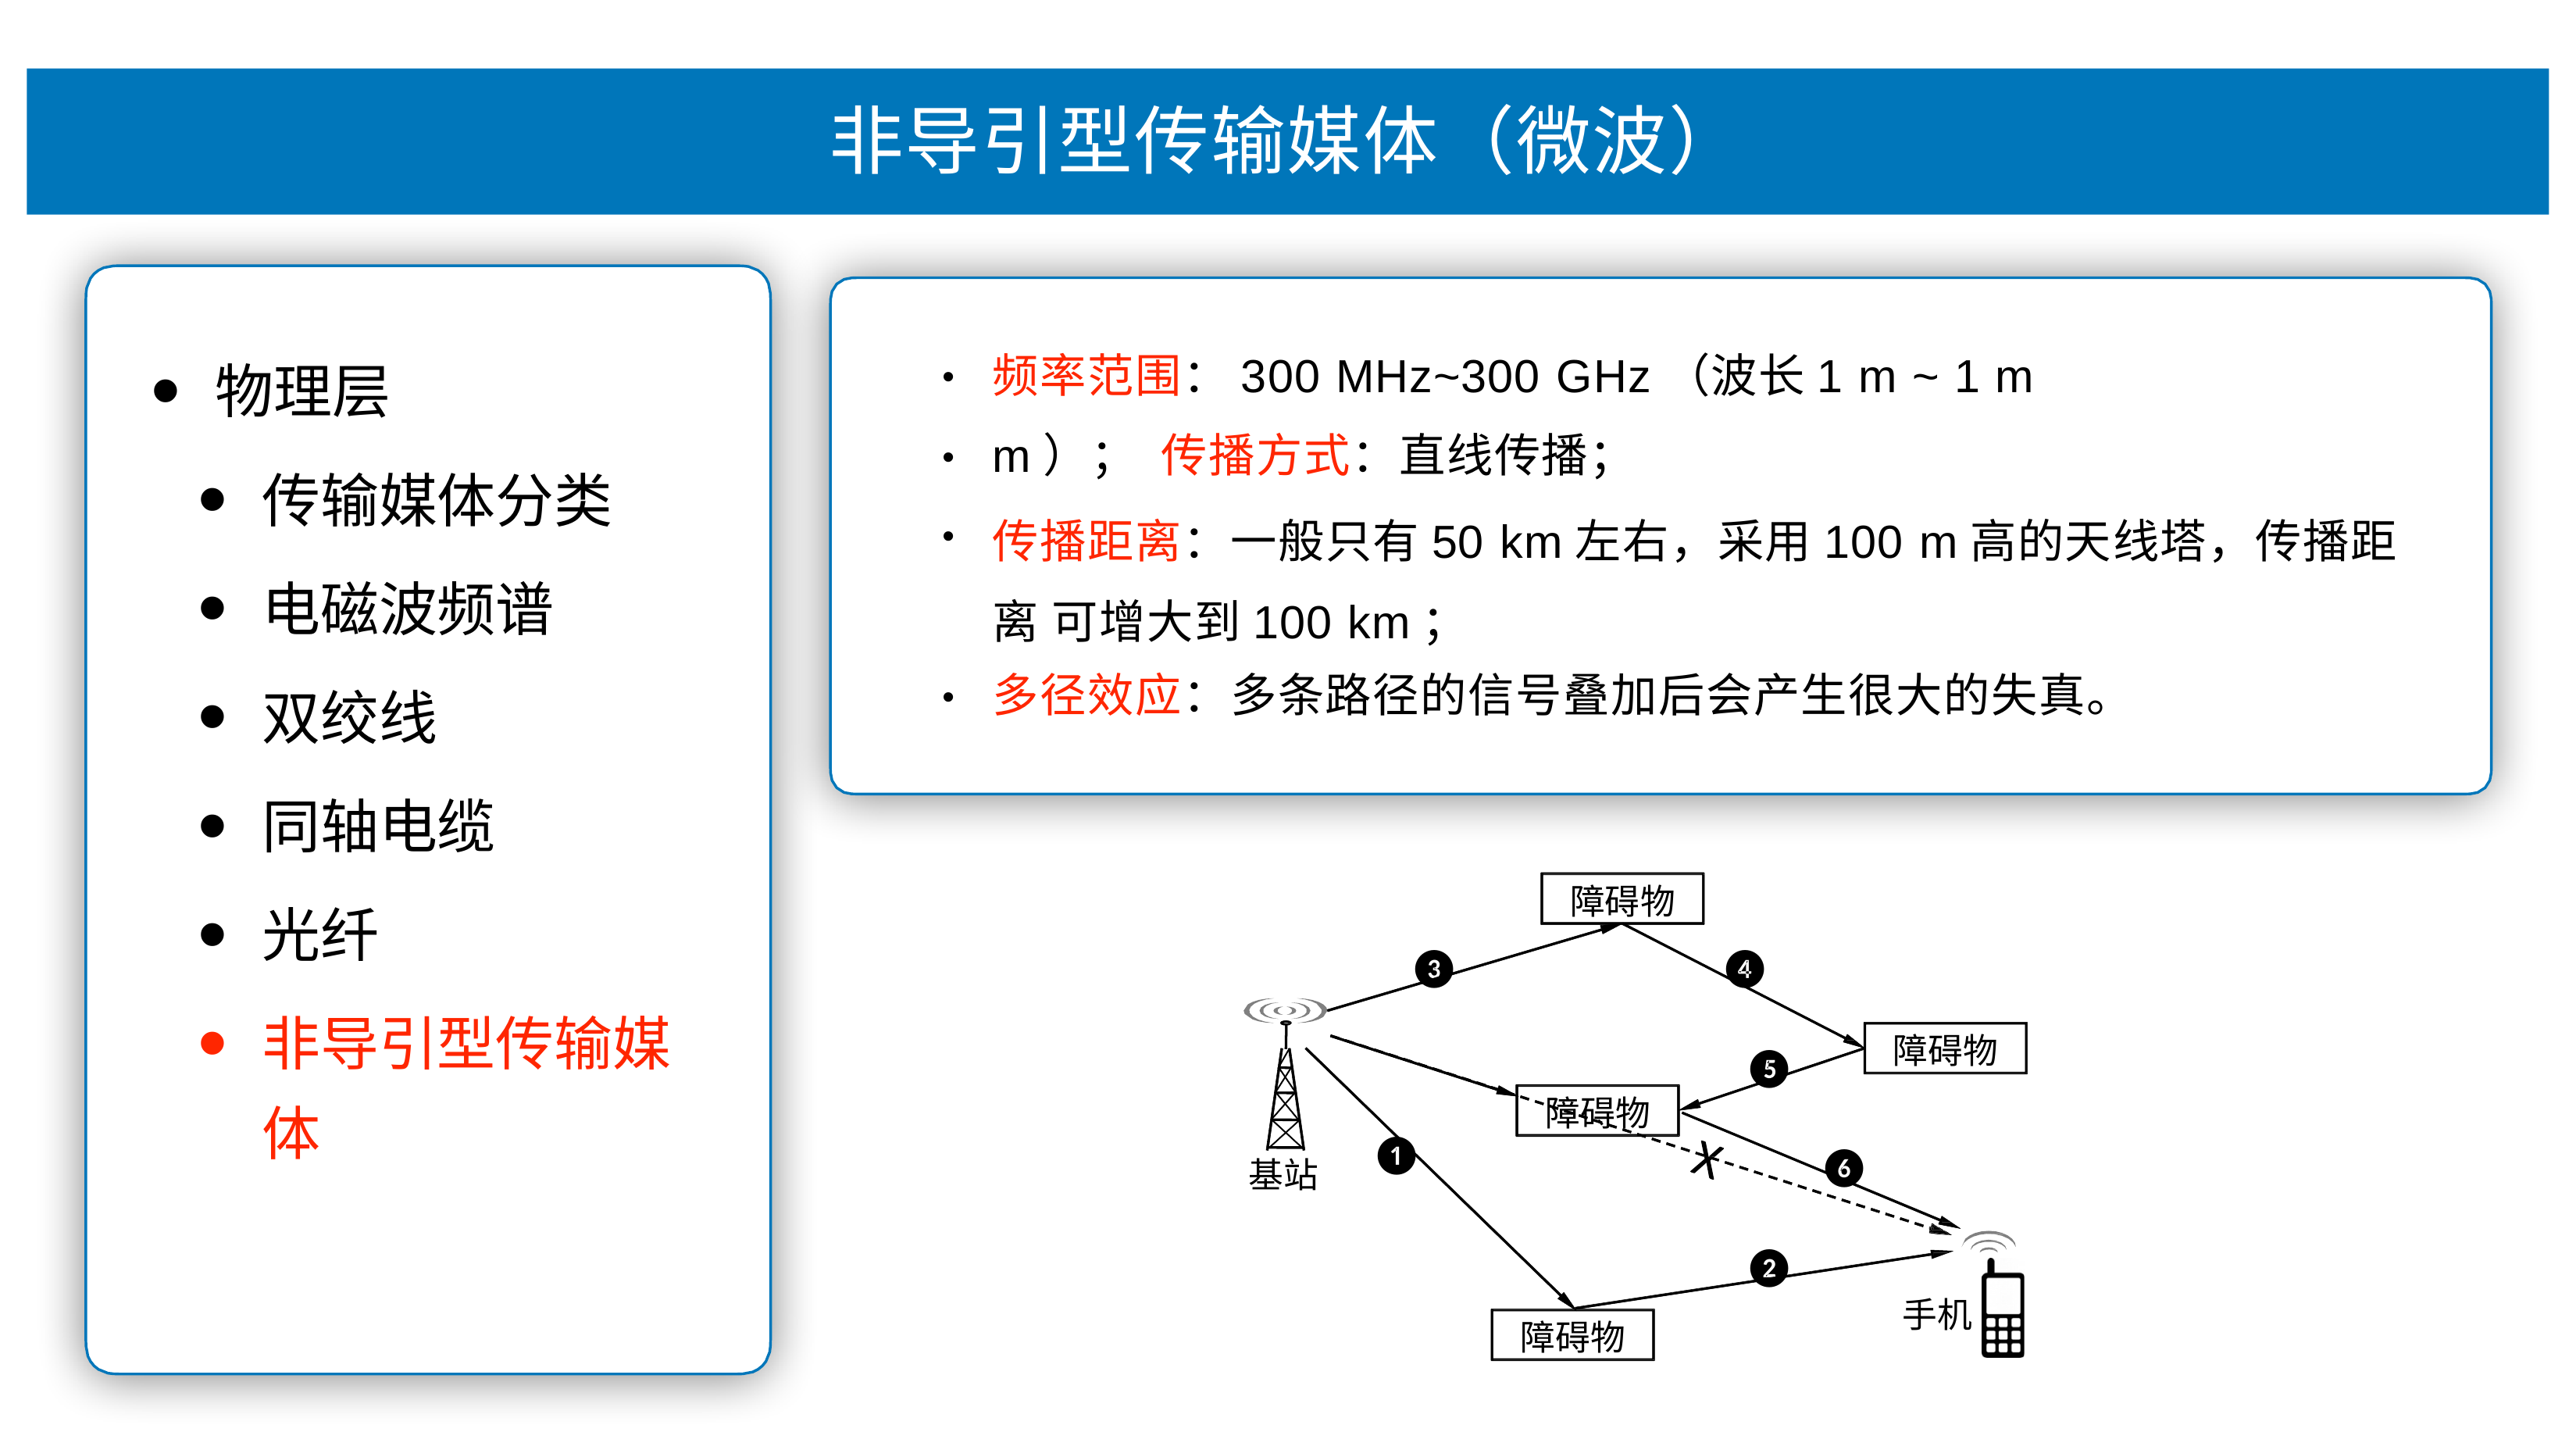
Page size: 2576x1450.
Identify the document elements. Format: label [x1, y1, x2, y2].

text_box [1651, 1138, 1661, 1143]
text_box [1286, 1006, 1297, 1015]
text_box [1247, 1020, 1321, 1195]
text_box [1841, 1198, 1851, 1204]
text_box [34, 217, 2542, 1428]
text_box [1979, 1247, 1998, 1253]
text_box [1797, 1184, 1807, 1190]
text_box [1826, 1194, 1836, 1199]
text_box [1782, 1180, 1793, 1185]
text_box [1297, 872, 2028, 1138]
text_box [1243, 998, 1275, 1023]
text_box [1970, 1239, 2007, 1250]
text_box [1768, 1175, 1778, 1180]
text_box [1304, 1047, 1953, 1361]
text_box [1754, 1170, 1763, 1176]
text_box [27, 68, 2549, 215]
text_box [1291, 1002, 1311, 1020]
text_box [1739, 1166, 1749, 1171]
text_box [1682, 1111, 1961, 1235]
text_box [1259, 1002, 1279, 1020]
text_box [1871, 1208, 1880, 1213]
text_box [1885, 1212, 1895, 1218]
title [827, 91, 1750, 336]
text_box [1856, 1203, 1865, 1209]
text_box [1680, 1147, 1690, 1152]
text_box [1725, 1161, 1734, 1166]
text_box [1914, 1222, 1924, 1227]
text_box [1273, 1006, 1283, 1015]
text_box [1812, 1189, 1821, 1195]
text_box [1900, 1217, 1910, 1223]
text_box [1900, 1291, 1975, 1335]
text_box [1690, 1140, 1725, 1180]
text_box [1961, 1230, 2016, 1248]
text_box [1666, 1142, 1675, 1148]
text_box [1982, 1258, 2025, 1358]
